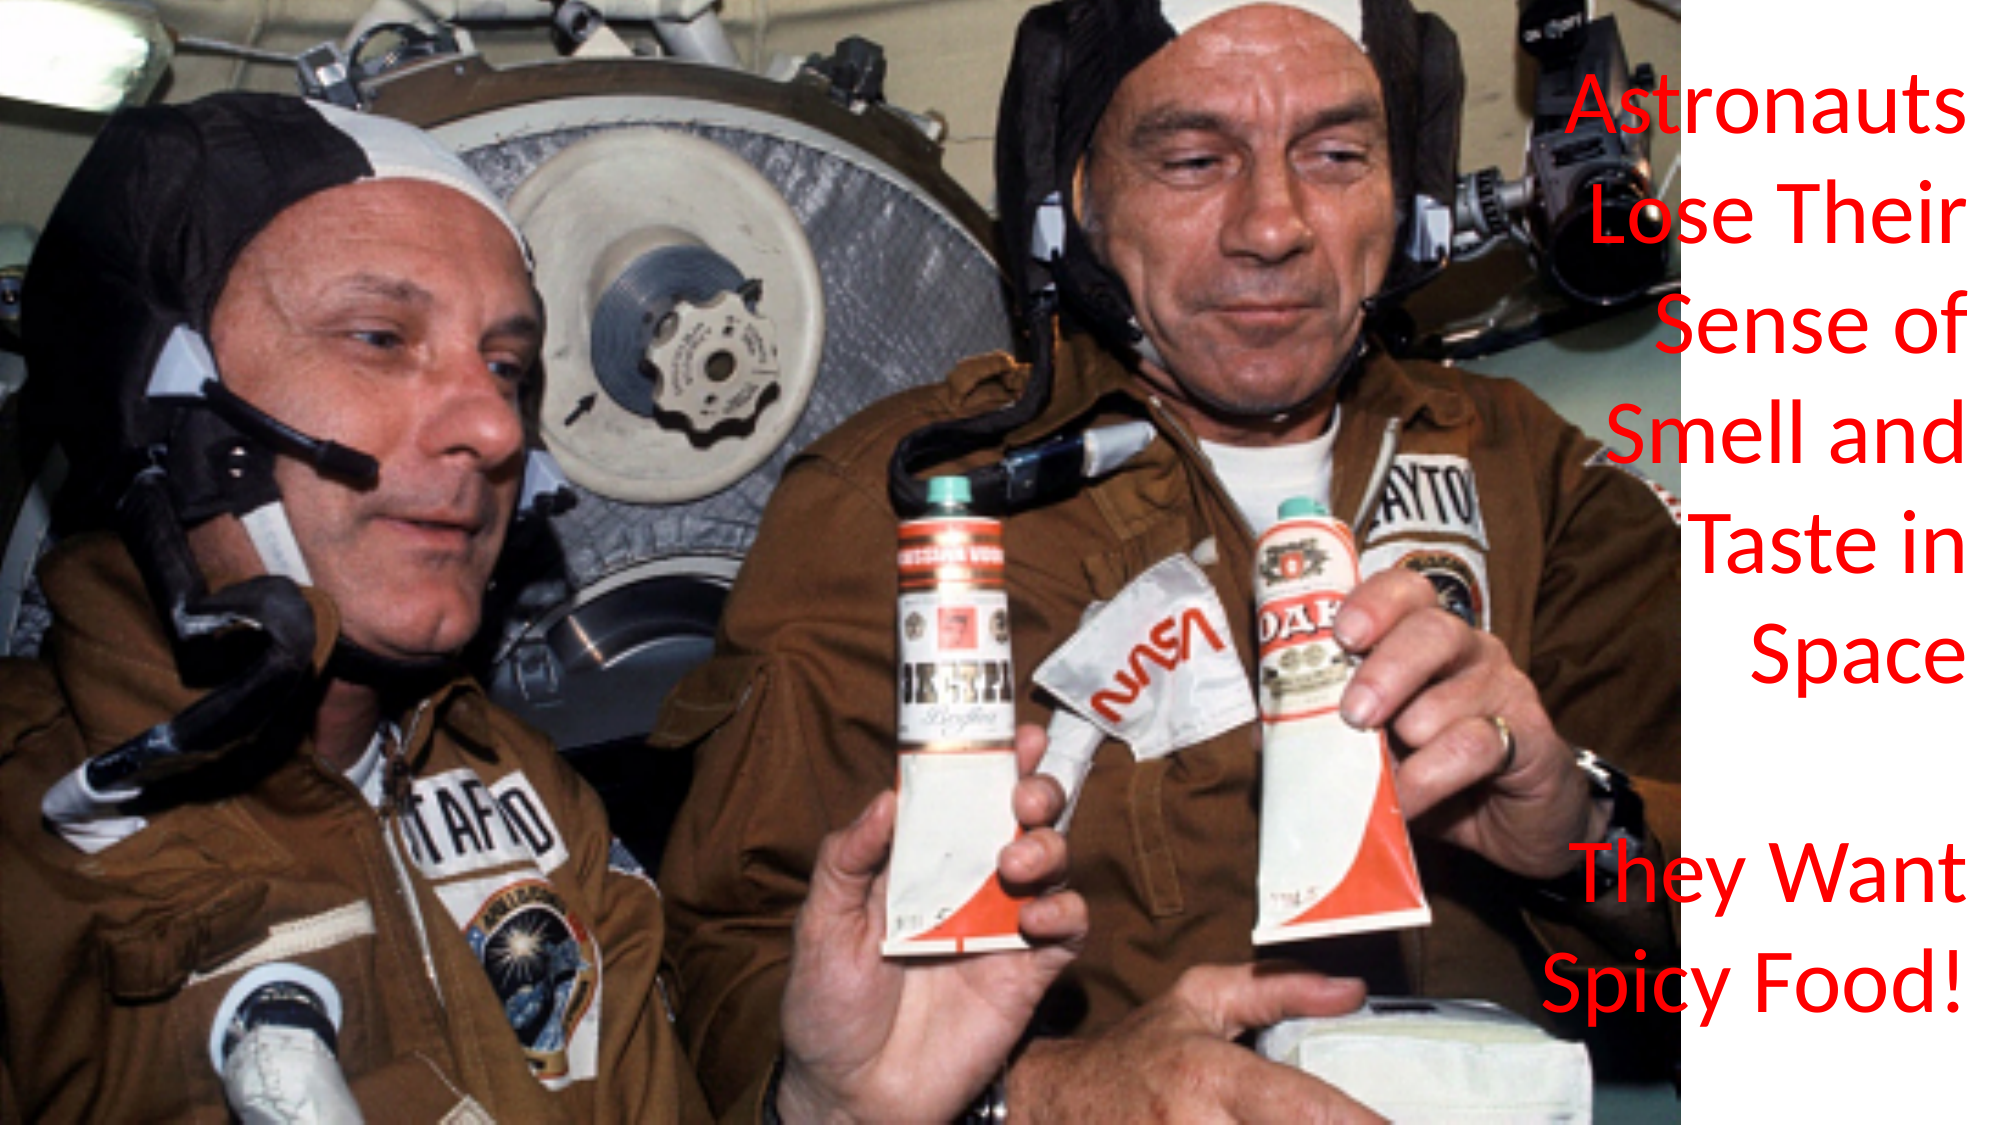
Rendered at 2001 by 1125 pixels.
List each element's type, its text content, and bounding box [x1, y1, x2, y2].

picture [0, 0, 1681, 1125]
text_box Astronauts Lose Their Sense of Smell and Taste in Space They Want Spicy Food! [1681, 34, 1984, 1039]
